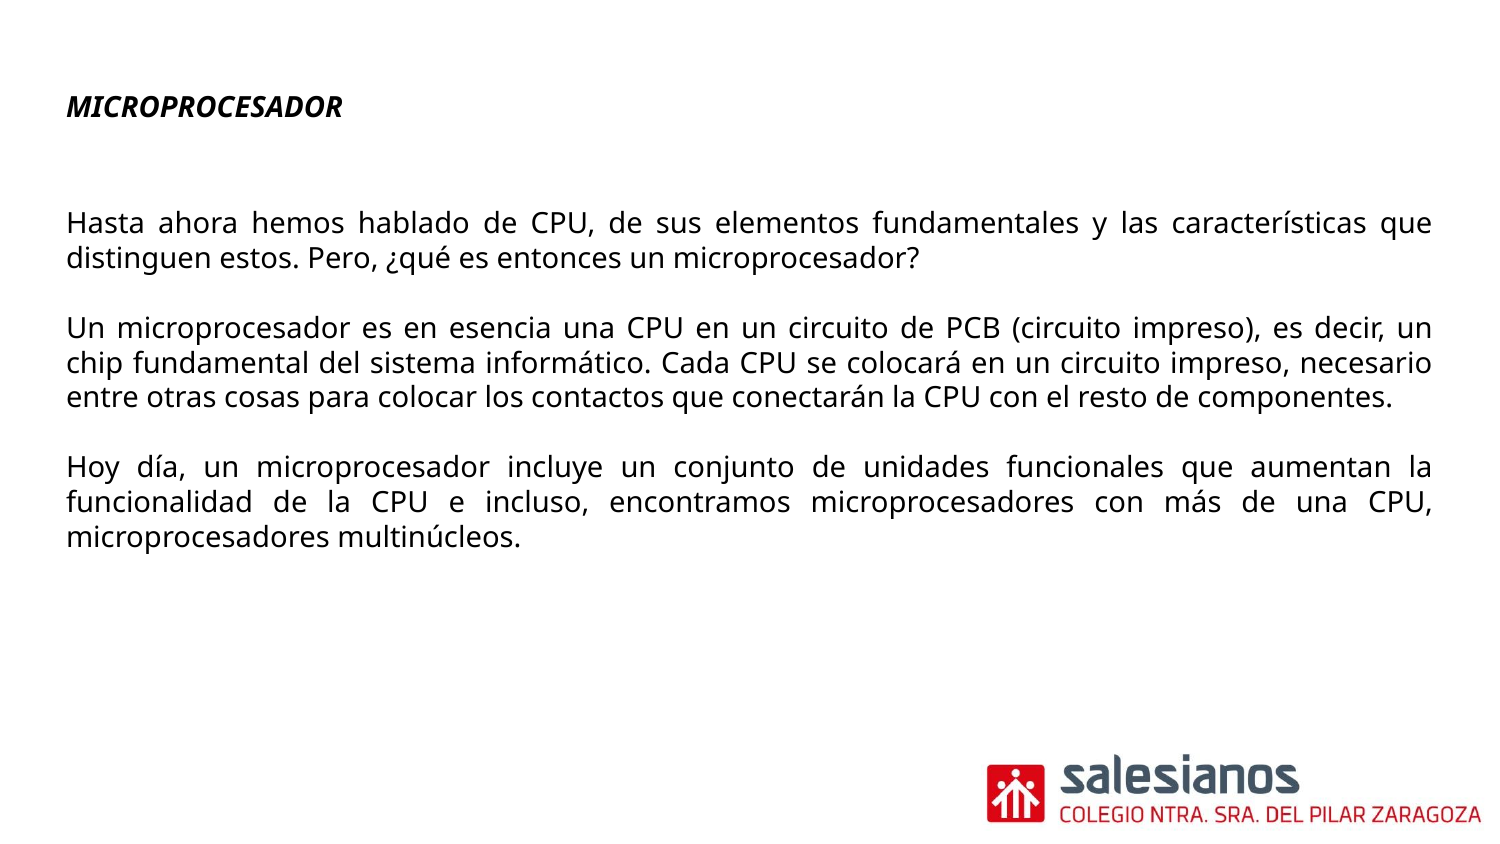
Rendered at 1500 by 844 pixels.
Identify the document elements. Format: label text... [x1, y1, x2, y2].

title MICROPROCESADOR [51, 72, 1449, 167]
list Hasta ahora hemos hablado de CPU, de sus elementos fundamentales y las características que distinguen estos. Pero, ¿qué es entonces un microprocesador? Un microprocesador es en esencia una CPU en un circuito de PCB (circuito impreso), es decir, un chip fundamental del sistema informático. Cada CPU se colocará en un circuito impreso, necesario entre otras cosas para colocar los contactos que conectarán la CPU con el resto de componentes. Hoy día, un microprocesador incluye un conjunto de unidades funcionales que aumentan la funcionalidad de la CPU e incluso, encontramos microprocesadores con más de una CPU, microprocesadores multinúcleos. [51, 189, 1449, 750]
picture [970, 741, 1500, 844]
